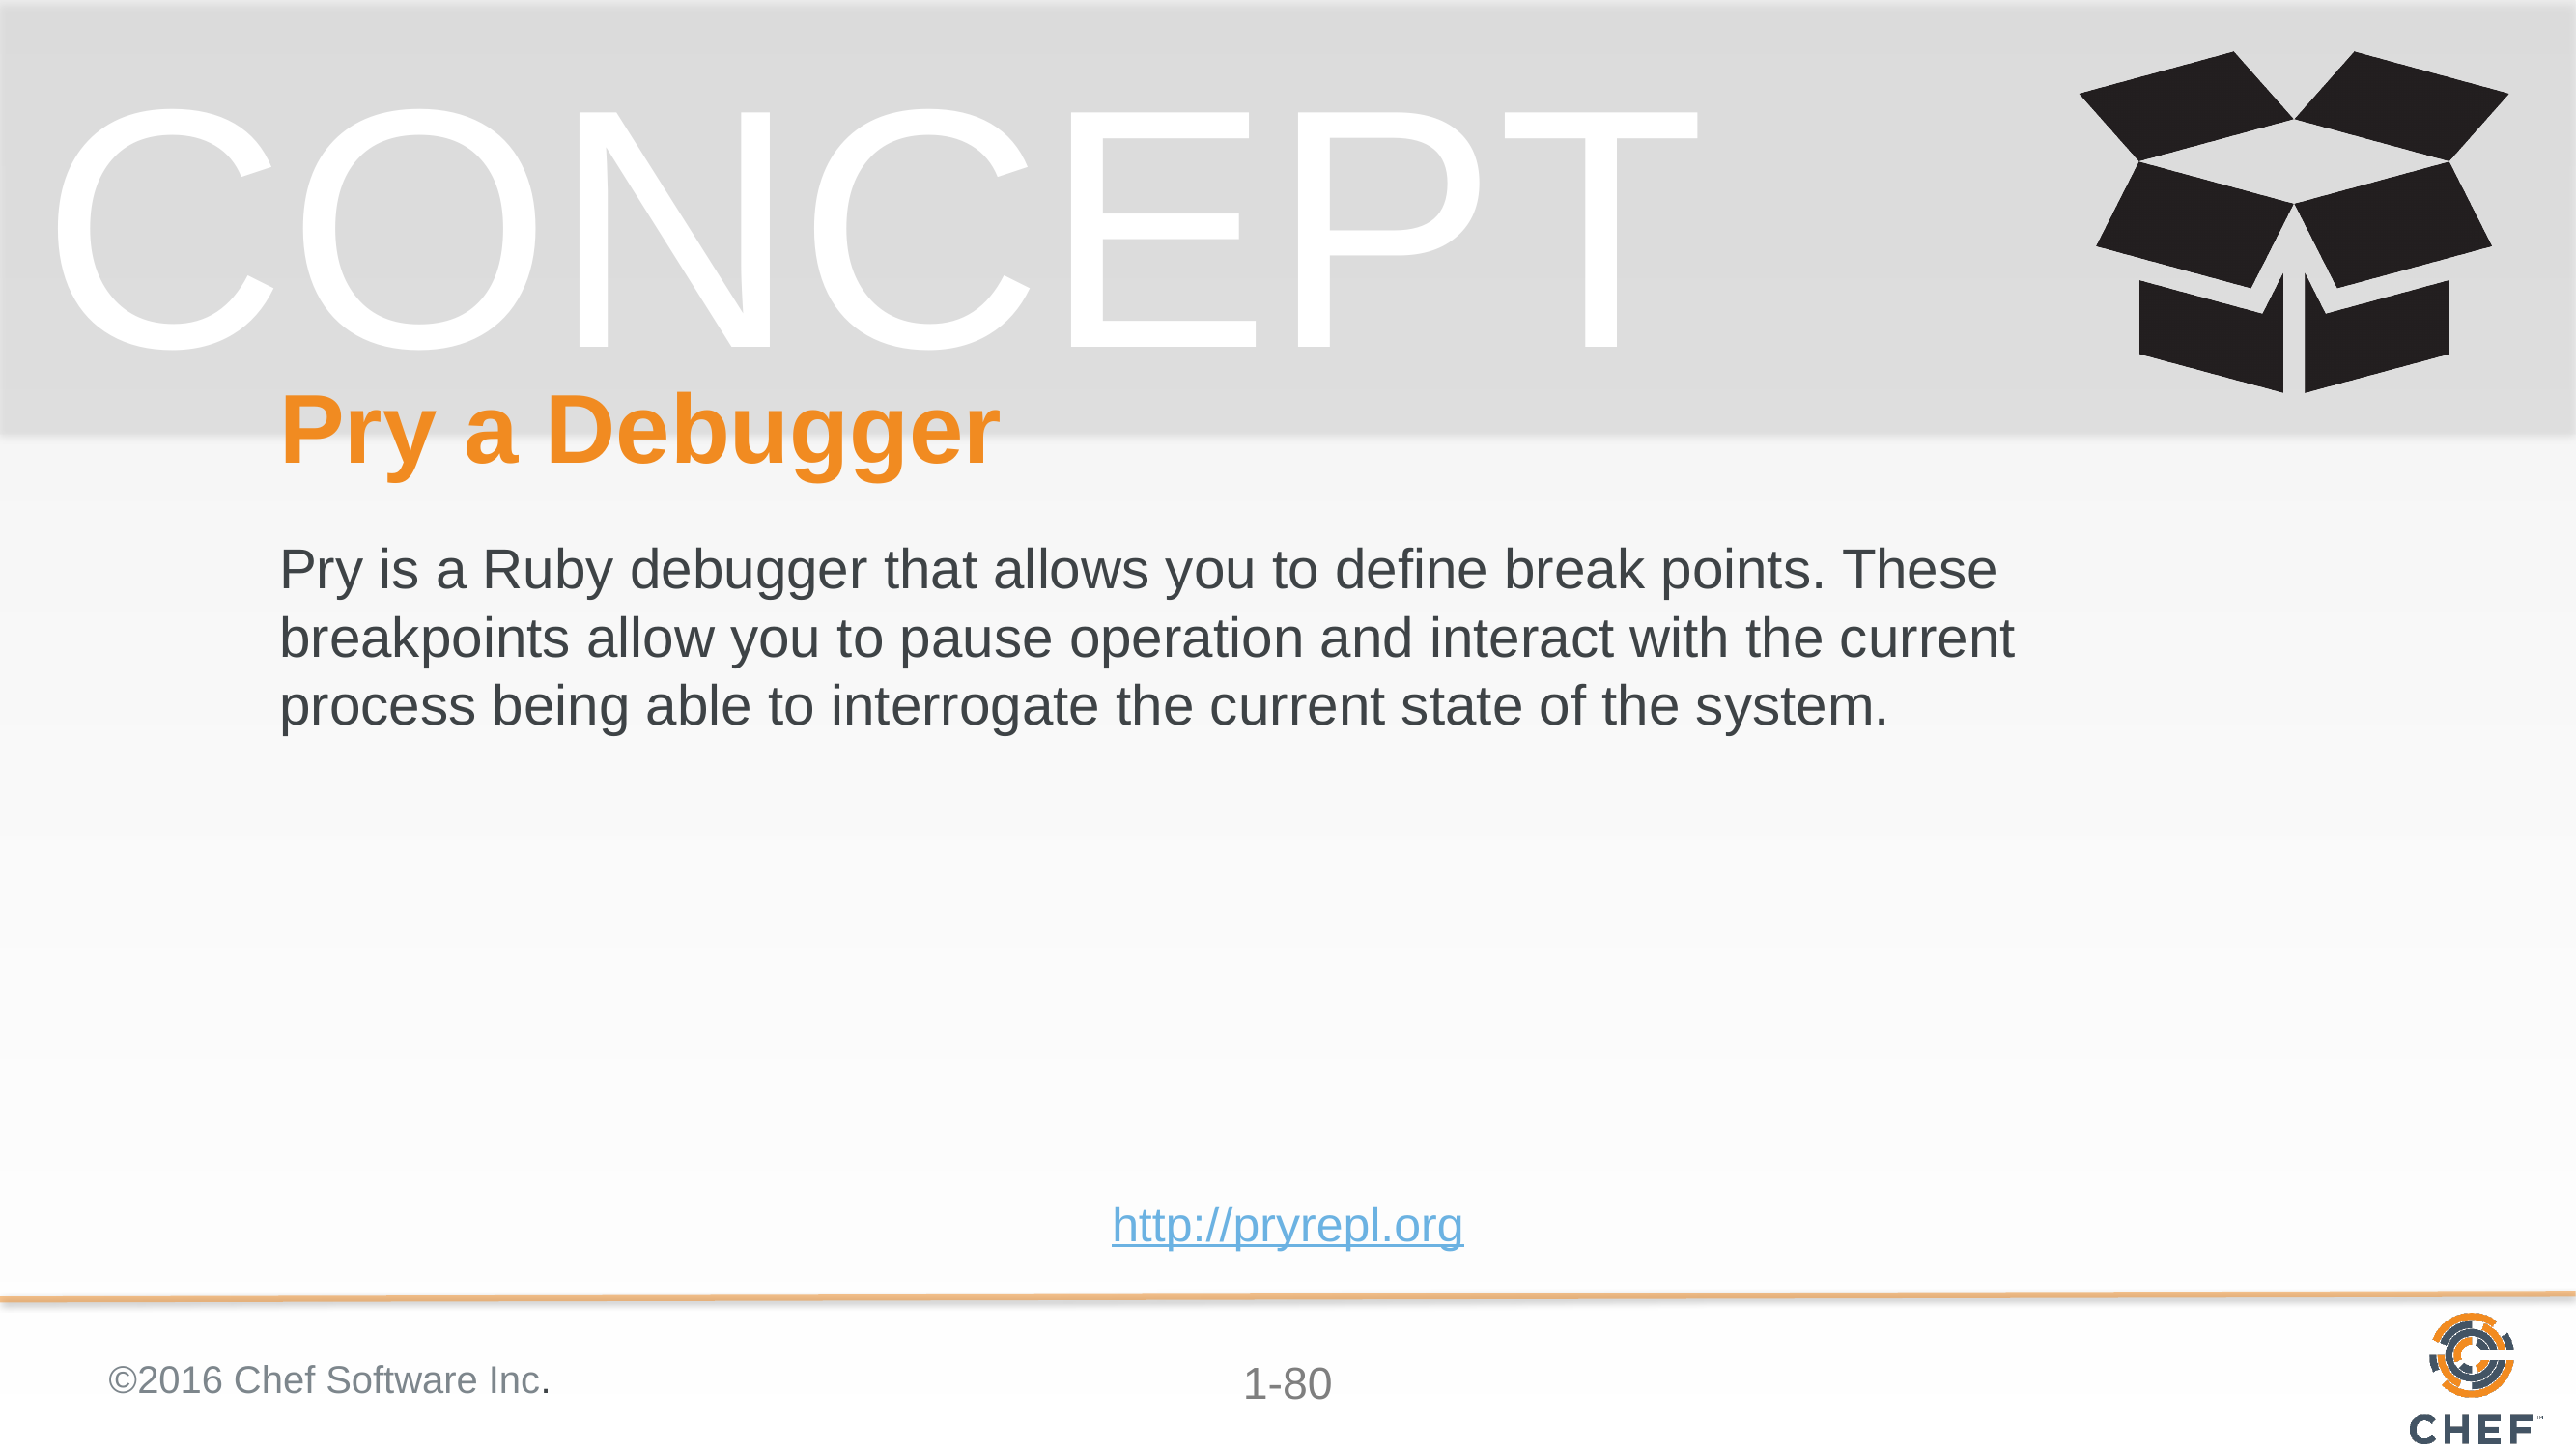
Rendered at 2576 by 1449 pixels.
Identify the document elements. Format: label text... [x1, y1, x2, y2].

picture [2399, 1297, 2551, 1449]
title Pry a Debugger [265, 363, 2217, 499]
picture [2079, 51, 2509, 399]
text_box http://pryrepl.org [1097, 1185, 1479, 1259]
subtitle Pry is a Ruby debugger that allows you to define break points. These breakpoints allow you to pause operation and interact with the current process being able to interrogate the current state of the system. [265, 518, 2217, 1049]
